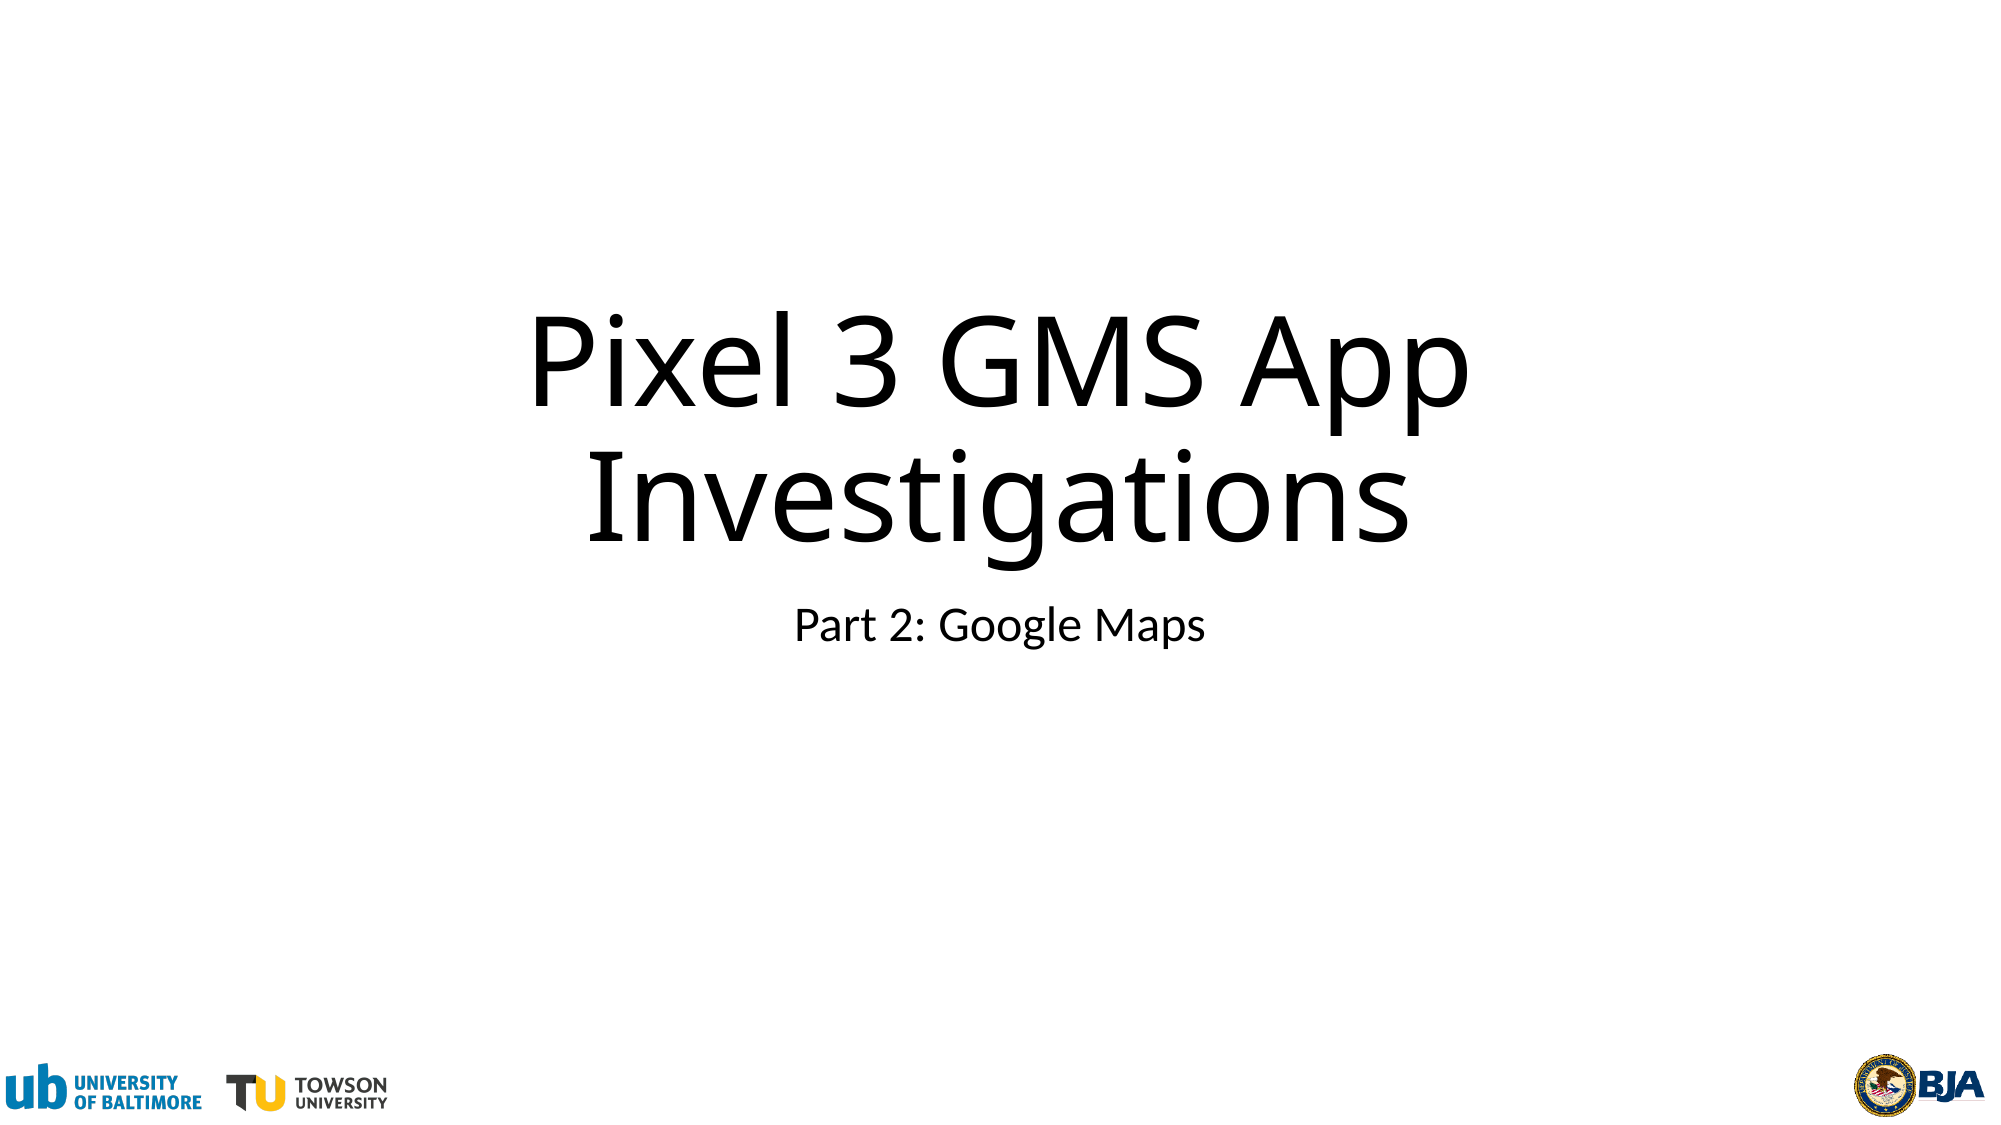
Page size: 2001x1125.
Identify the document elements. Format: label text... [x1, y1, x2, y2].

subtitle Part 2: Google Maps [249, 590, 1750, 863]
title Pixel 3 GMS App Investigations [249, 184, 1750, 576]
picture [0, 1031, 407, 1125]
picture [1854, 1054, 1986, 1117]
